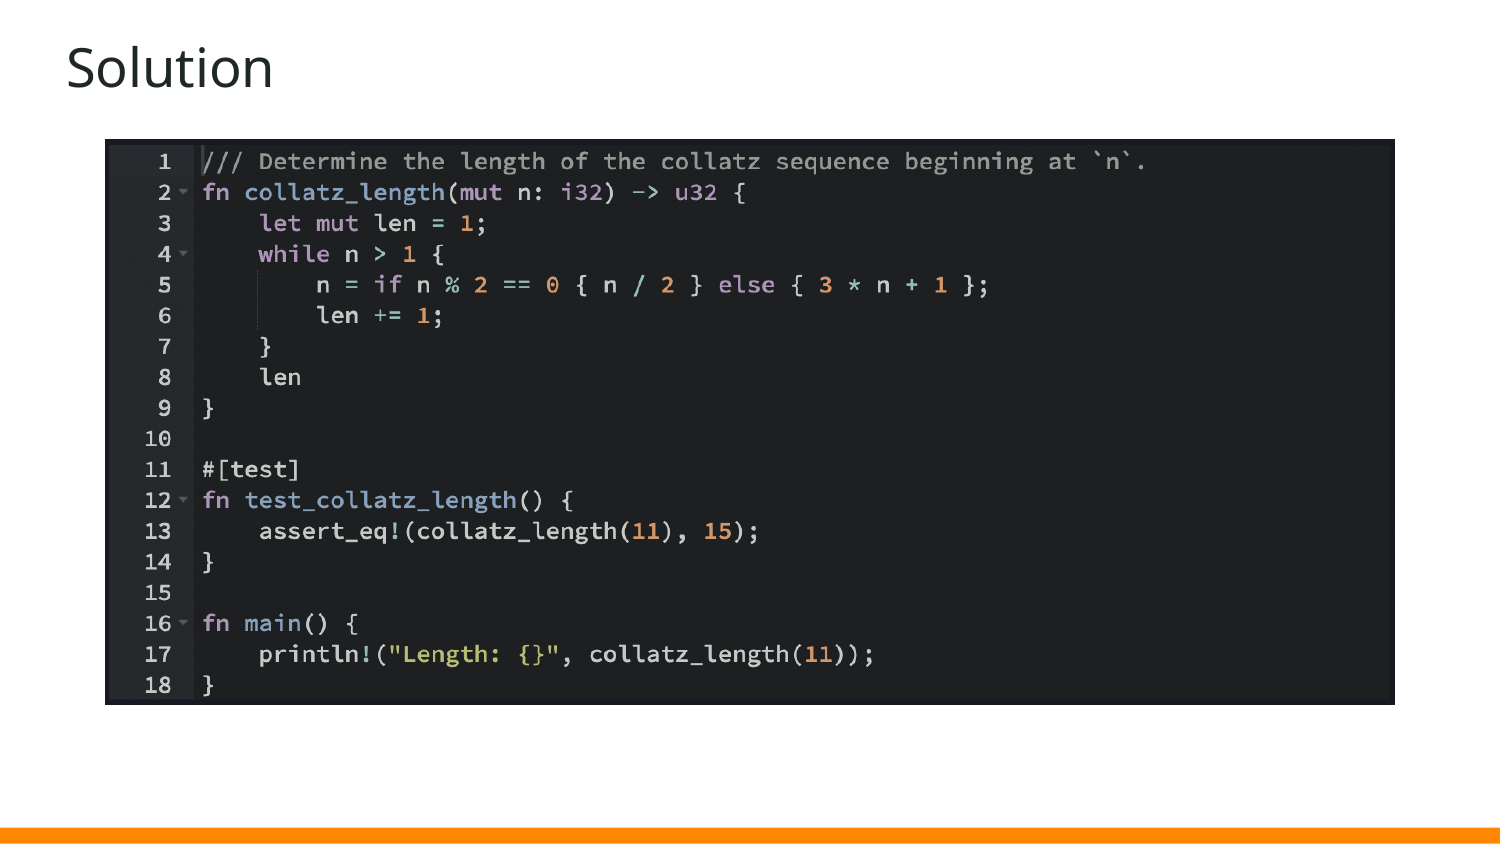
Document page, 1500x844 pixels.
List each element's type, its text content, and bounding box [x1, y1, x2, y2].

title Solution [51, 18, 1449, 113]
picture [104, 138, 1396, 705]
list [51, 113, 1449, 813]
